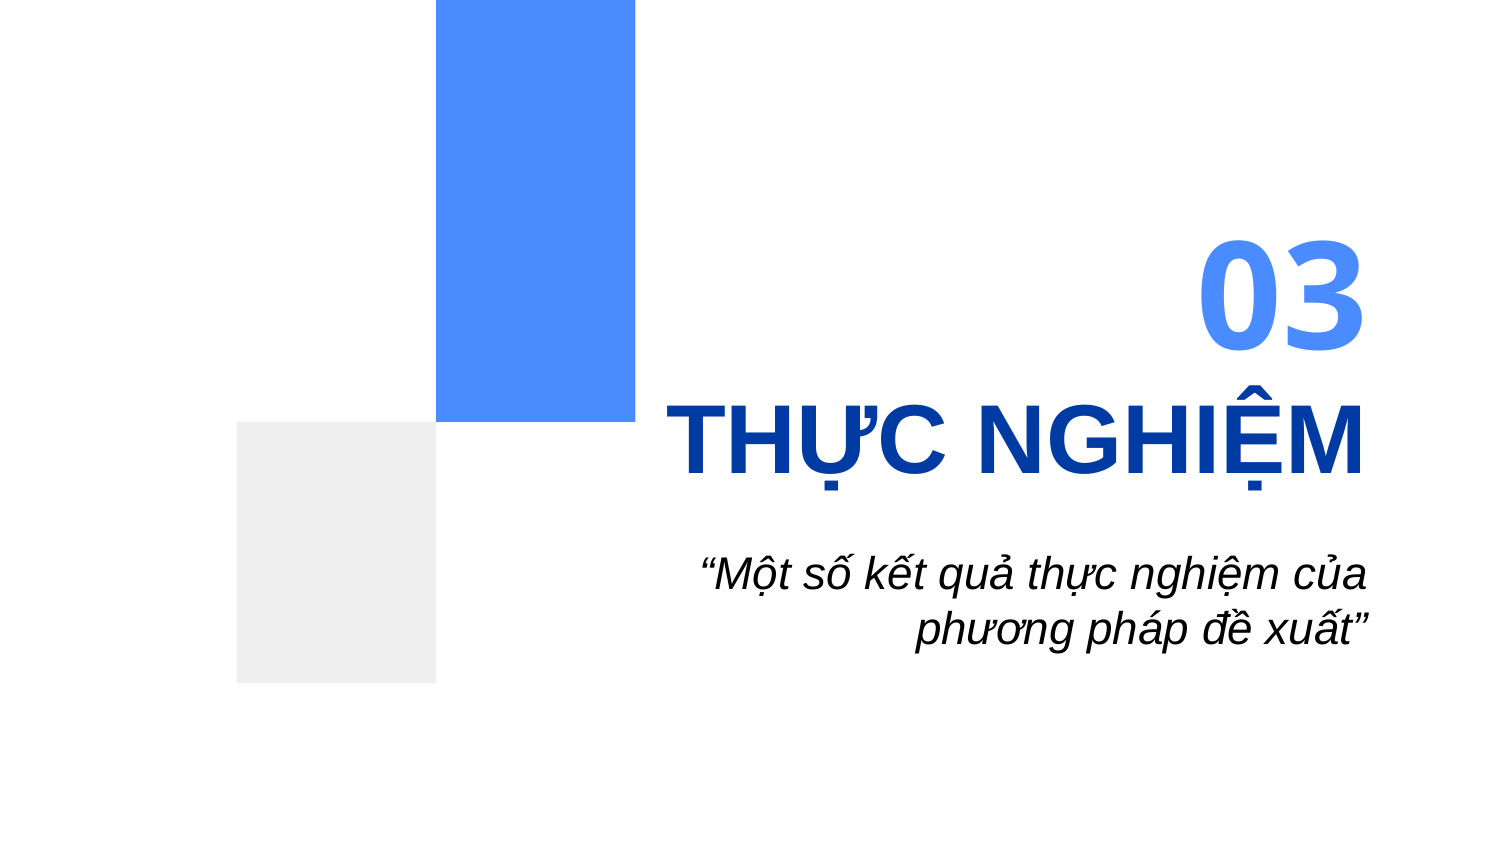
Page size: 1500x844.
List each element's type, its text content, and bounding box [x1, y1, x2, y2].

title 03 [650, 207, 1383, 395]
title THỰC NGHIỆM [650, 395, 1383, 504]
subtitle “Một số kết quả thực nghiệm của phương pháp đề xuất” [522, 528, 1383, 723]
